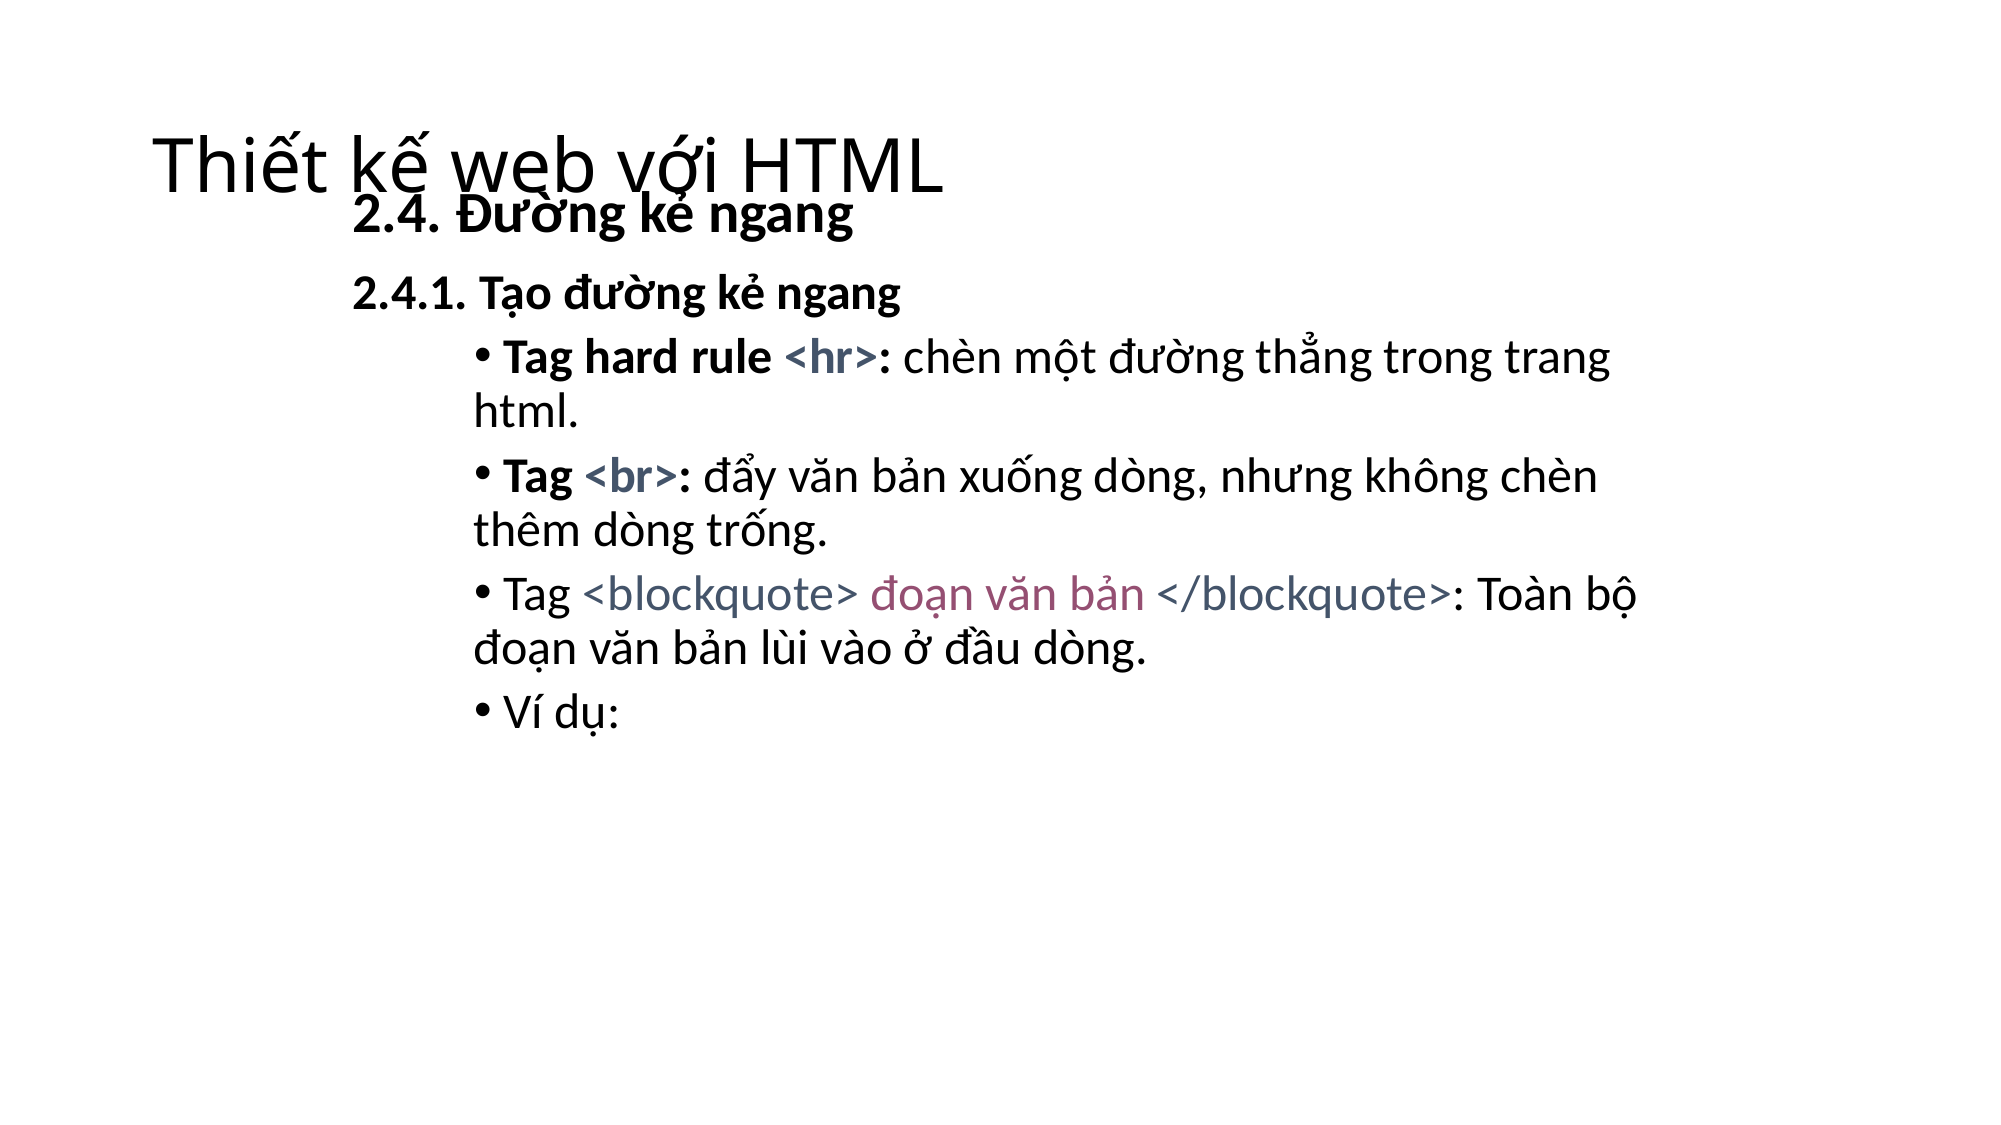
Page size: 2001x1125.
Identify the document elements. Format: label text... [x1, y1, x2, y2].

list 2.4. Đường kẻ ngang 2.4.1. Tạo đường kẻ ngang Tag hard rule <hr>: chèn một đường thẳng trong trang html. Tag <br>: đẩy văn bản xuống dòng, nhưng không chèn thêm dòng trống. Tag <blockquote> đoạn văn bản </blockquote>: Toàn bộ đoạn văn bản lùi vào ở đầu dòng. Ví dụ: [337, 278, 1675, 955]
title Thiết kế web với HTML [137, 59, 1863, 278]
